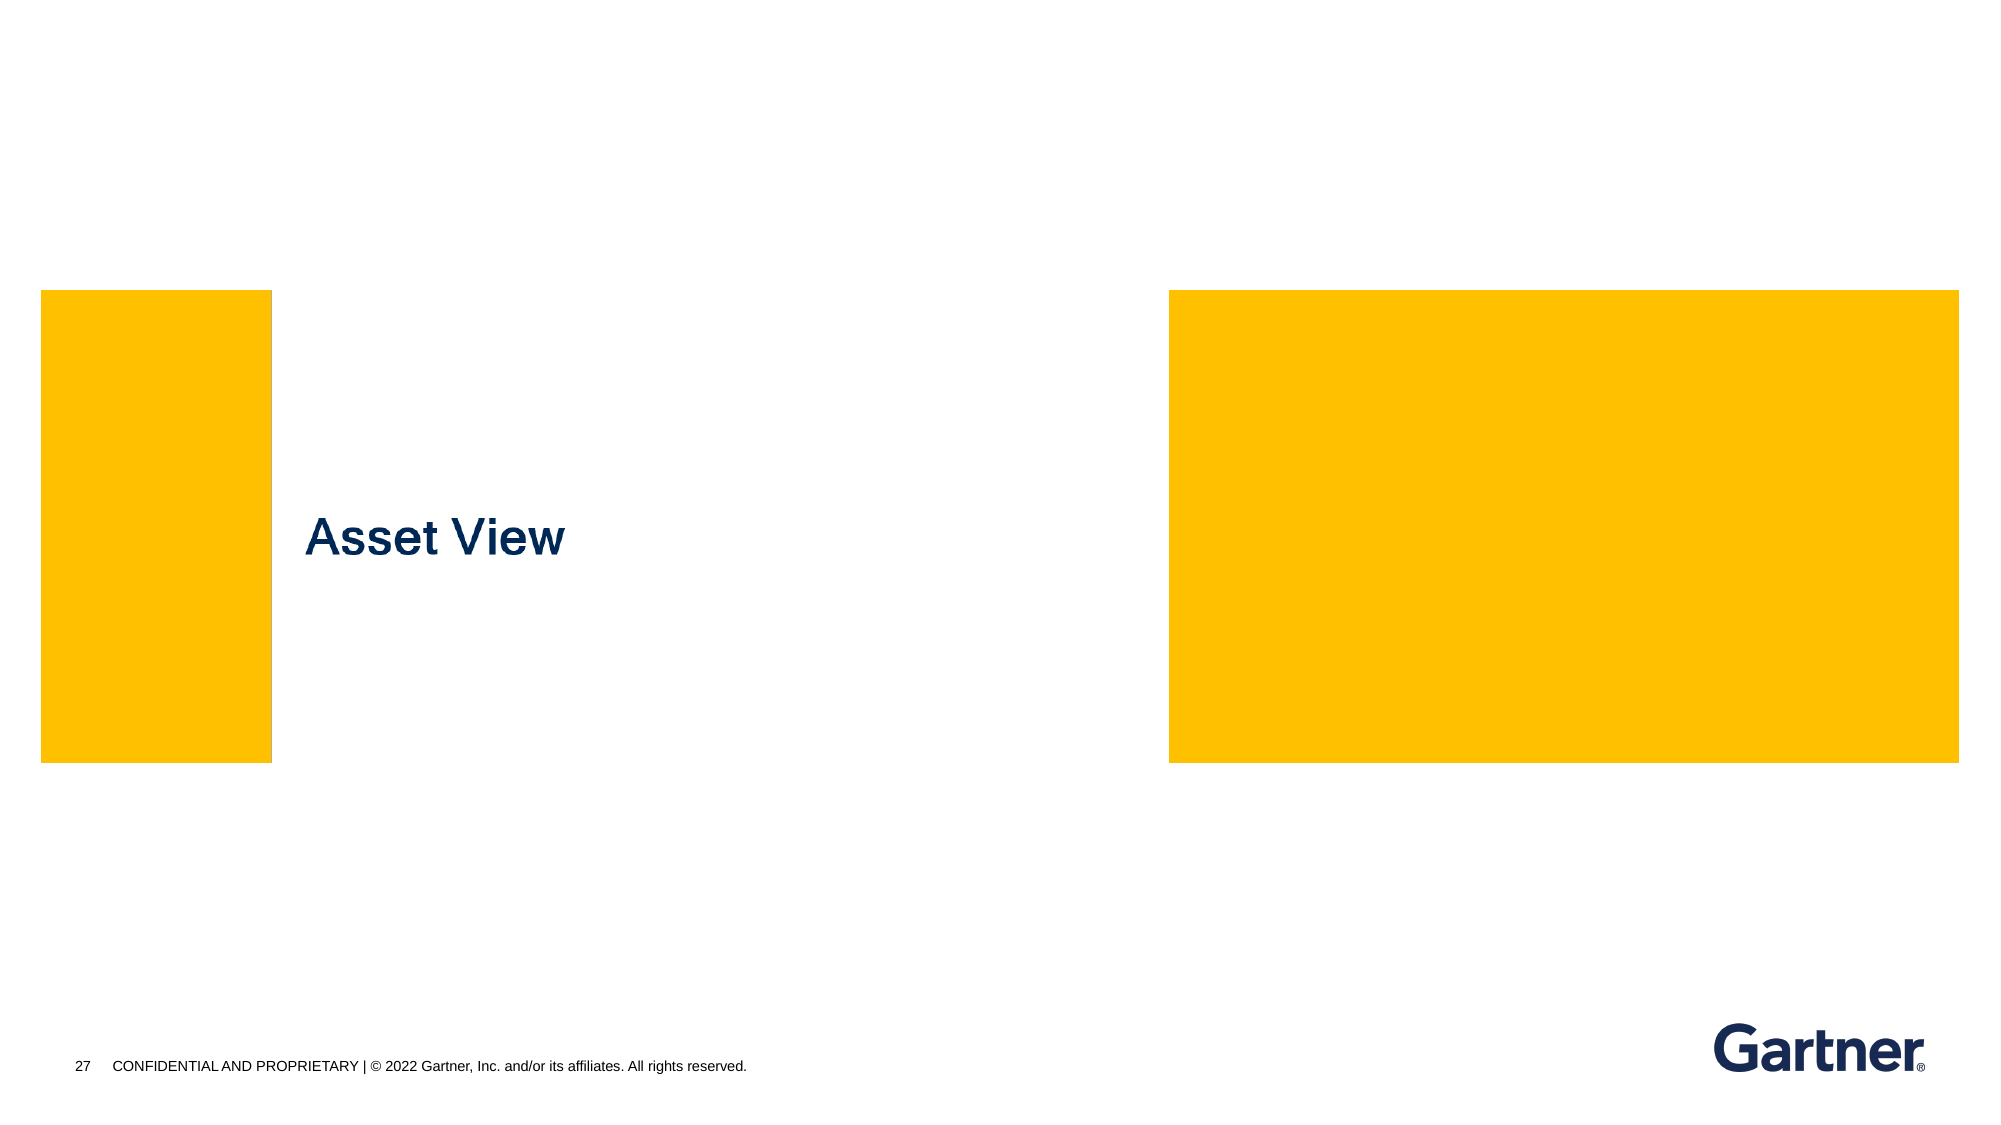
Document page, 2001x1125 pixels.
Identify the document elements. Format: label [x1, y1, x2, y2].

picture [1714, 1023, 1925, 1072]
picture [41, 181, 1959, 908]
